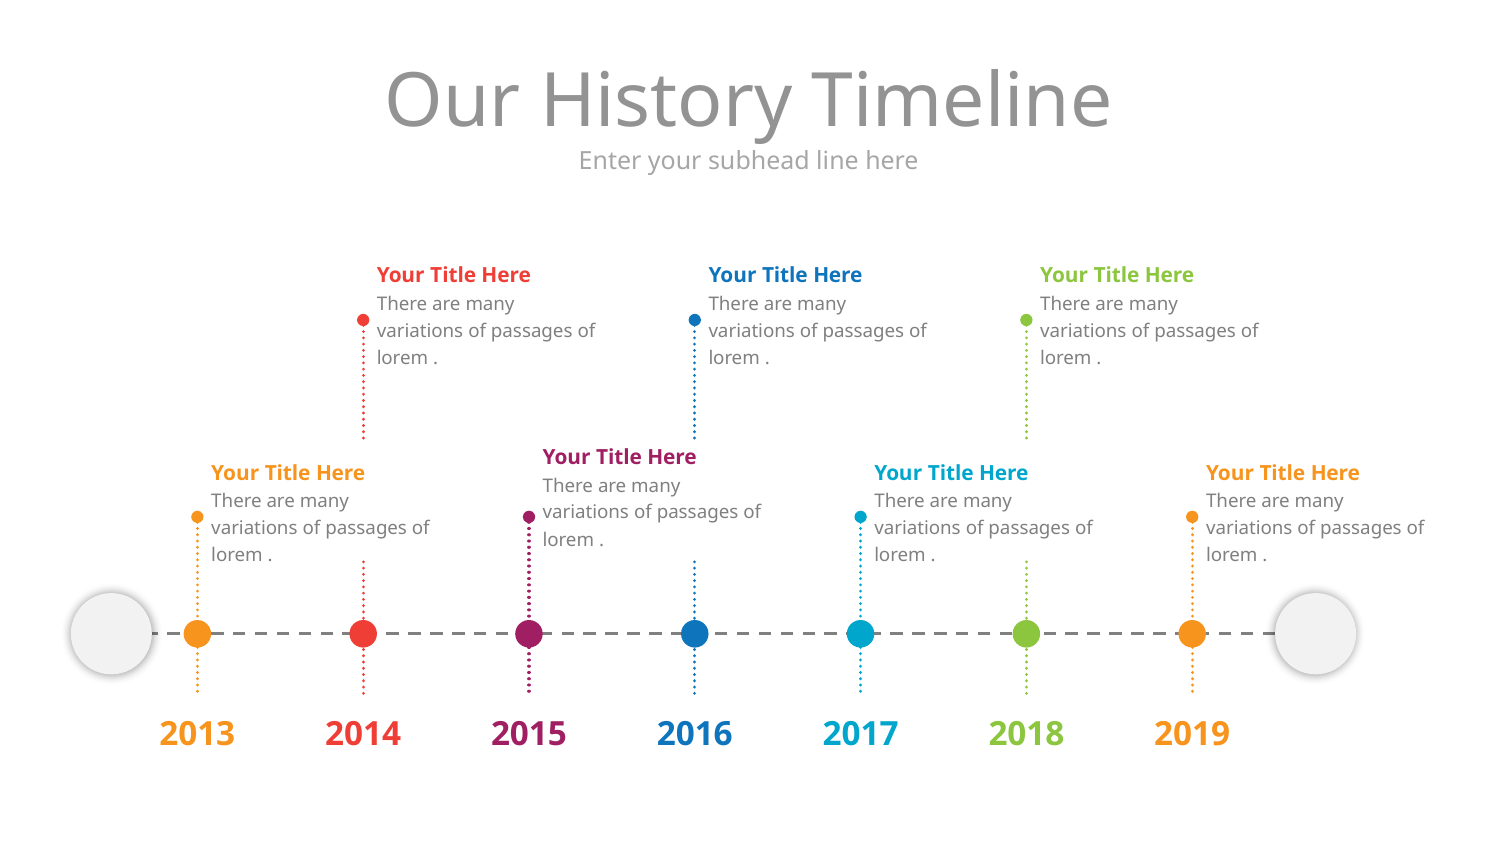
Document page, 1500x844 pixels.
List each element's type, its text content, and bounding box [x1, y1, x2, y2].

text_box [534, 641, 541, 647]
text_box [1030, 620, 1040, 632]
text_box [183, 620, 193, 632]
text_box 2016 [530, 635, 543, 642]
text_box [861, 635, 875, 644]
text_box [364, 635, 377, 642]
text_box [183, 635, 197, 642]
text_box Your Title Here There are many variations of passages of lorem . [211, 454, 435, 566]
text_box [349, 635, 362, 643]
text_box [1180, 641, 1187, 647]
text_box [185, 641, 193, 647]
text_box [1014, 641, 1022, 647]
text_box [1196, 641, 1204, 648]
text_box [1012, 635, 1026, 643]
text_box [368, 620, 377, 632]
text_box [865, 641, 873, 647]
text_box 2017 [815, 704, 906, 753]
list Enter your subhead line here [62, 144, 1436, 174]
text_box [534, 621, 543, 632]
text_box [515, 621, 524, 632]
text_box [351, 641, 358, 647]
text_box Your Title Here There are many variations of passages of lorem . [708, 256, 932, 368]
text_box [683, 641, 690, 647]
text_box [1193, 635, 1206, 641]
text_box [349, 621, 358, 632]
text_box 2016 [649, 704, 741, 753]
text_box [198, 635, 211, 644]
text_box Your Title Here There are many variations of passages of lorem . [874, 454, 1098, 566]
text_box [1275, 593, 1357, 675]
text_box [1030, 641, 1039, 648]
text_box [1027, 635, 1040, 642]
text_box [368, 641, 375, 647]
text_box [202, 641, 210, 647]
text_box 2016 [515, 635, 528, 642]
text_box 2014 [317, 704, 409, 753]
text_box [848, 641, 856, 647]
text_box [1012, 620, 1022, 632]
text_box Your Title Here There are many variations of passages of lorem . [1040, 256, 1264, 368]
text_box [681, 620, 690, 632]
text_box [1178, 635, 1191, 644]
text_box [517, 641, 524, 647]
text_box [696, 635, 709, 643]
title Our History Timeline [62, 55, 1436, 138]
text_box [202, 620, 211, 632]
text_box [70, 593, 152, 675]
text_box 2015 [483, 704, 575, 753]
text_box Your Title Here There are many variations of passages of lorem . [542, 438, 766, 550]
text_box [847, 635, 860, 642]
text_box [700, 621, 709, 632]
text_box [847, 620, 856, 632]
text_box [865, 620, 875, 632]
text_box [700, 641, 707, 647]
text_box 2018 [981, 704, 1072, 753]
text_box [1196, 620, 1206, 632]
text_box 2019 [1146, 704, 1238, 753]
text_box 2013 [152, 704, 243, 753]
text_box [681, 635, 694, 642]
text_box Your Title Here There are many variations of passages of lorem . [1205, 454, 1429, 566]
text_box Your Title Here There are many variations of passages of lorem . [376, 256, 600, 368]
text_box [1178, 621, 1187, 632]
